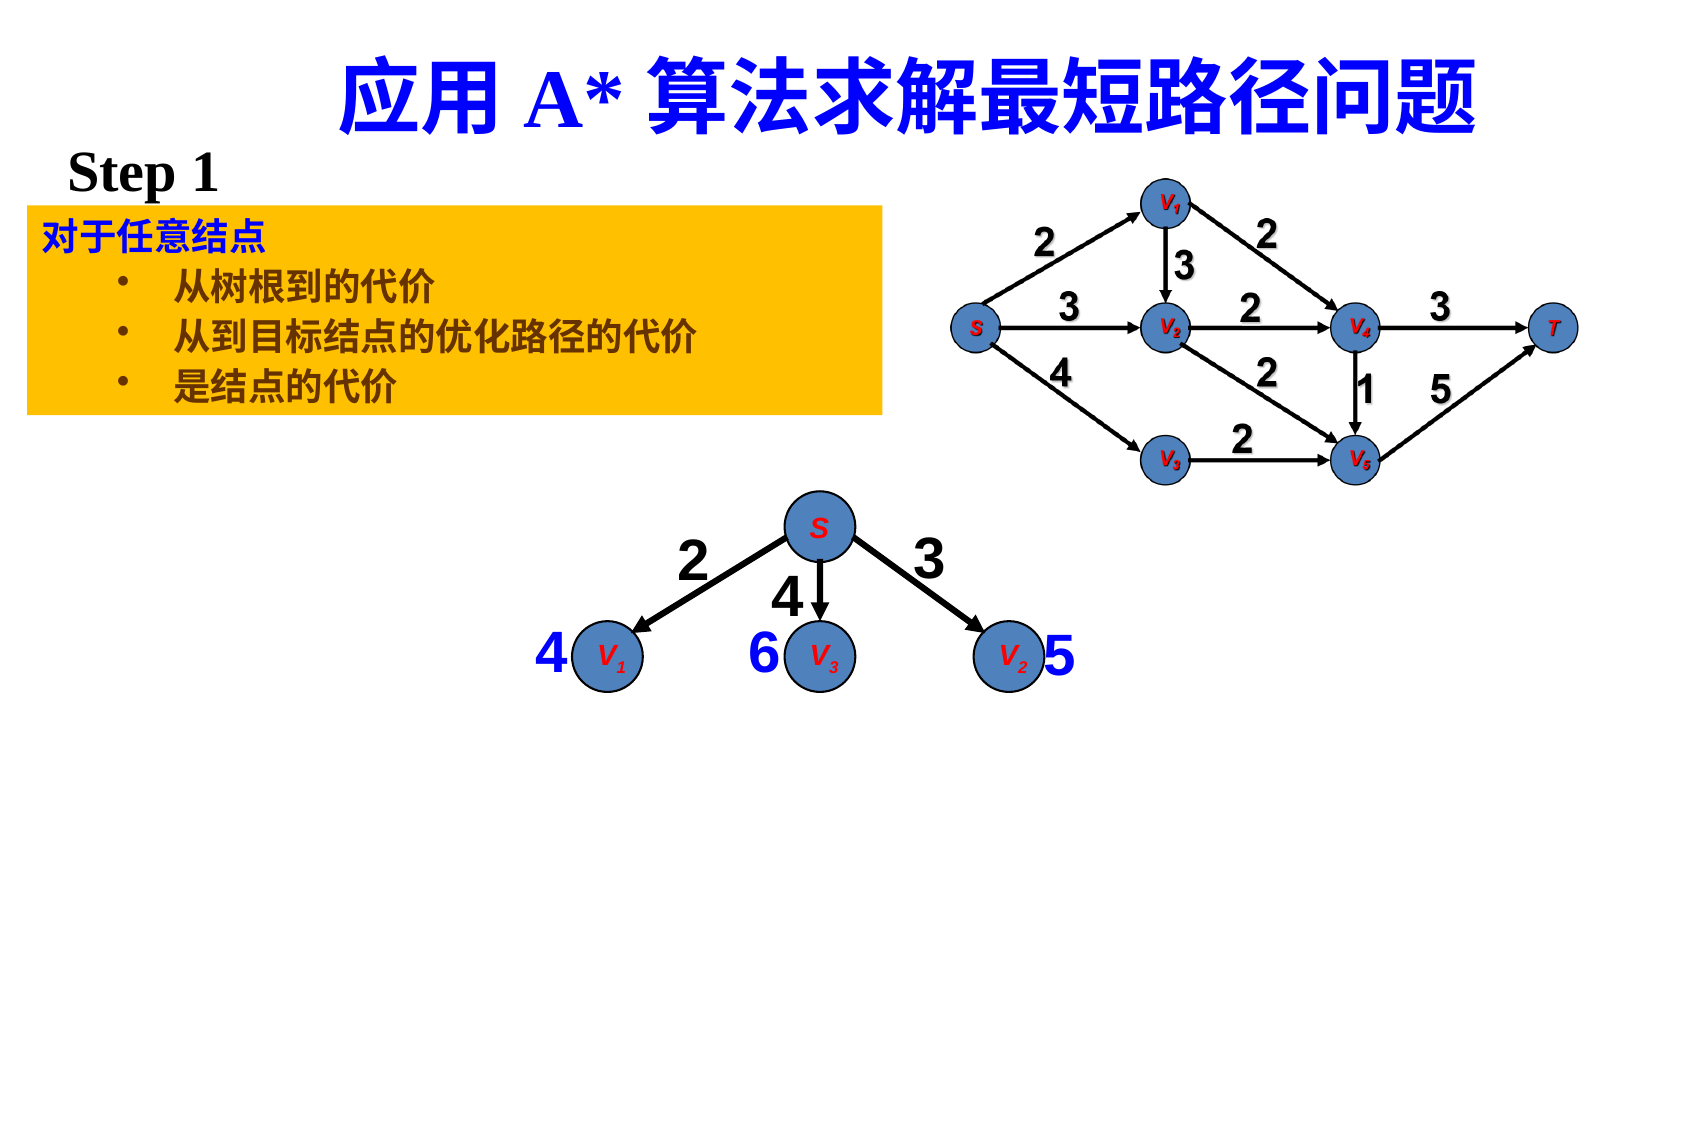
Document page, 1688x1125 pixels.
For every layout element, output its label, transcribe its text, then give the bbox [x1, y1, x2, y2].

text_box 应用A*算法求解最短路径问题 [220, 36, 1596, 141]
text_box [11, 82, 220, 244]
text_box 4 [520, 606, 566, 692]
text_box Step 1 [52, 125, 362, 205]
picture [949, 178, 1580, 486]
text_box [571, 490, 1045, 693]
text_box 5 [1048, 609, 1092, 695]
